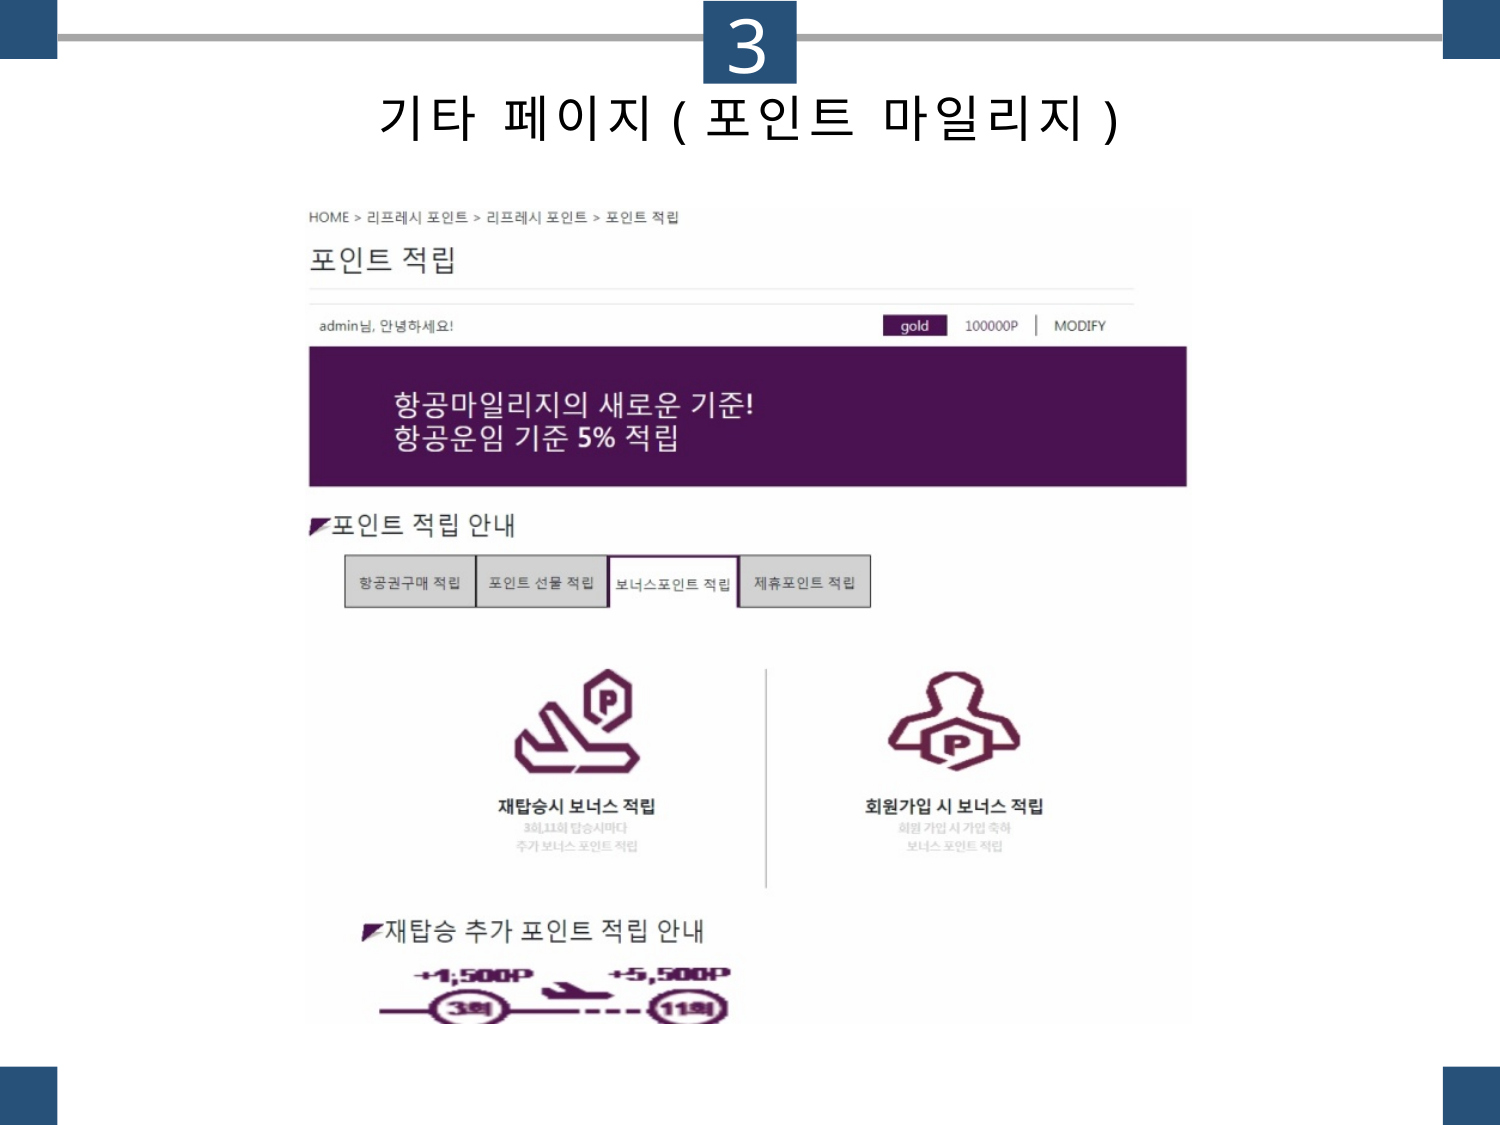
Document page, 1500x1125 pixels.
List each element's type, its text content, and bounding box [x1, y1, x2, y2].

text_box [55, 32, 683, 43]
text_box 3 [683, 0, 814, 96]
text_box [814, 32, 1444, 43]
picture [305, 207, 1192, 1025]
text_box 기타 페이지(포인트 마일리지) [356, 80, 1141, 155]
